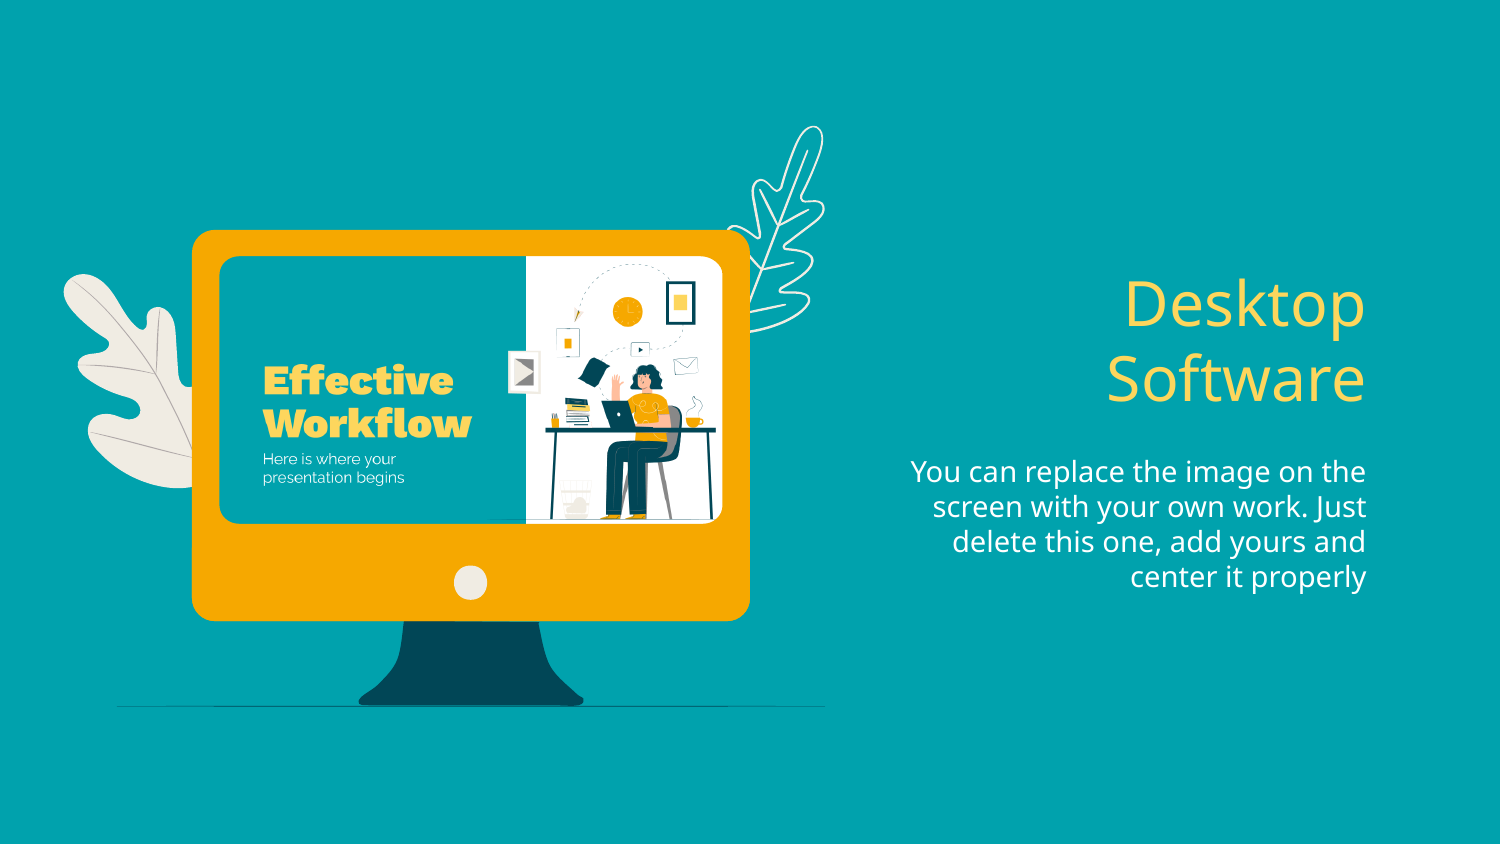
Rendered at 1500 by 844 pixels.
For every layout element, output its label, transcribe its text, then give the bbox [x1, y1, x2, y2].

title Desktop Software [1035, 248, 1382, 438]
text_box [191, 229, 751, 706]
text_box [62, 273, 186, 510]
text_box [701, 126, 825, 362]
subtitle You can replace the image on the screen with your own work. Just delete this one, add yours and center it properly [873, 438, 1382, 595]
